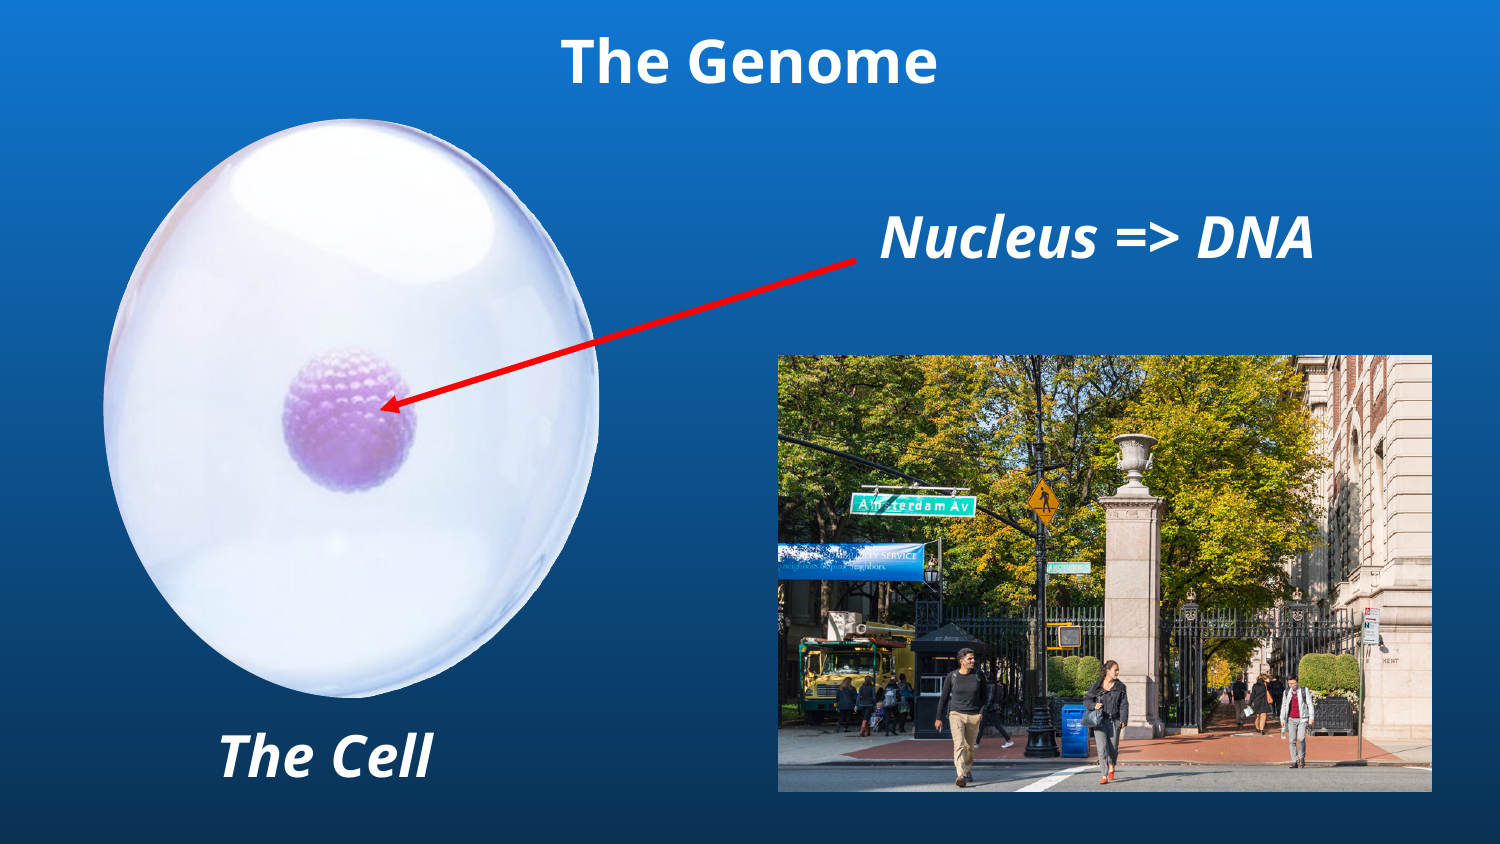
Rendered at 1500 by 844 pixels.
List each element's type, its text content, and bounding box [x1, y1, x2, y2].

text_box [379, 259, 857, 411]
picture [778, 355, 1433, 792]
title The Cell [132, 707, 518, 805]
picture [103, 118, 603, 699]
title The Genome [0, 0, 1500, 111]
title Nucleus => DNA [797, 93, 1414, 286]
